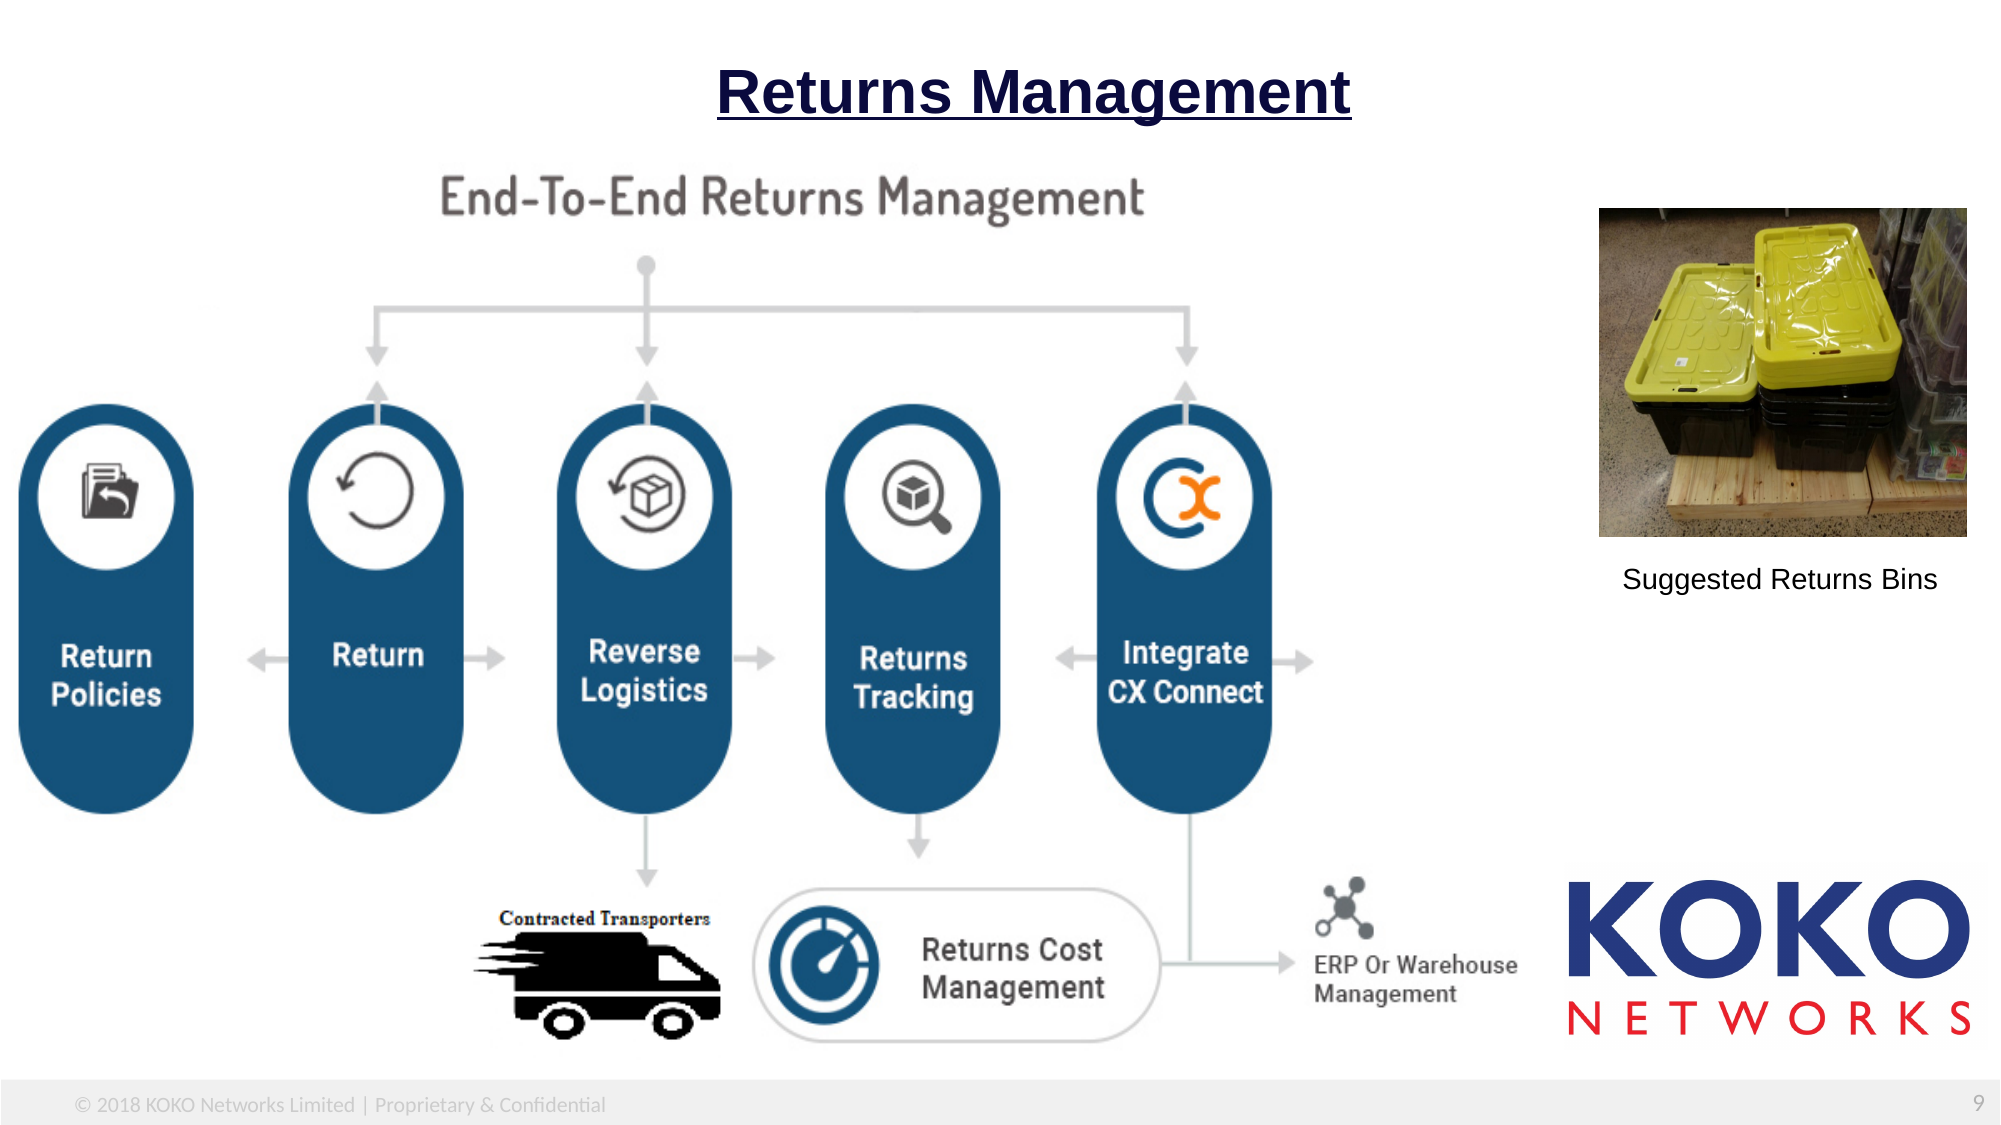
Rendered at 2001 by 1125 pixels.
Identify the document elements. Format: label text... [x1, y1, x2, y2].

title Returns Management [284, 26, 1785, 142]
slide_number ‹#› [1927, 1078, 2000, 1125]
picture [1599, 208, 1967, 537]
picture [9, 127, 1988, 1065]
text_box Suggested Returns Bins [1607, 545, 1959, 647]
